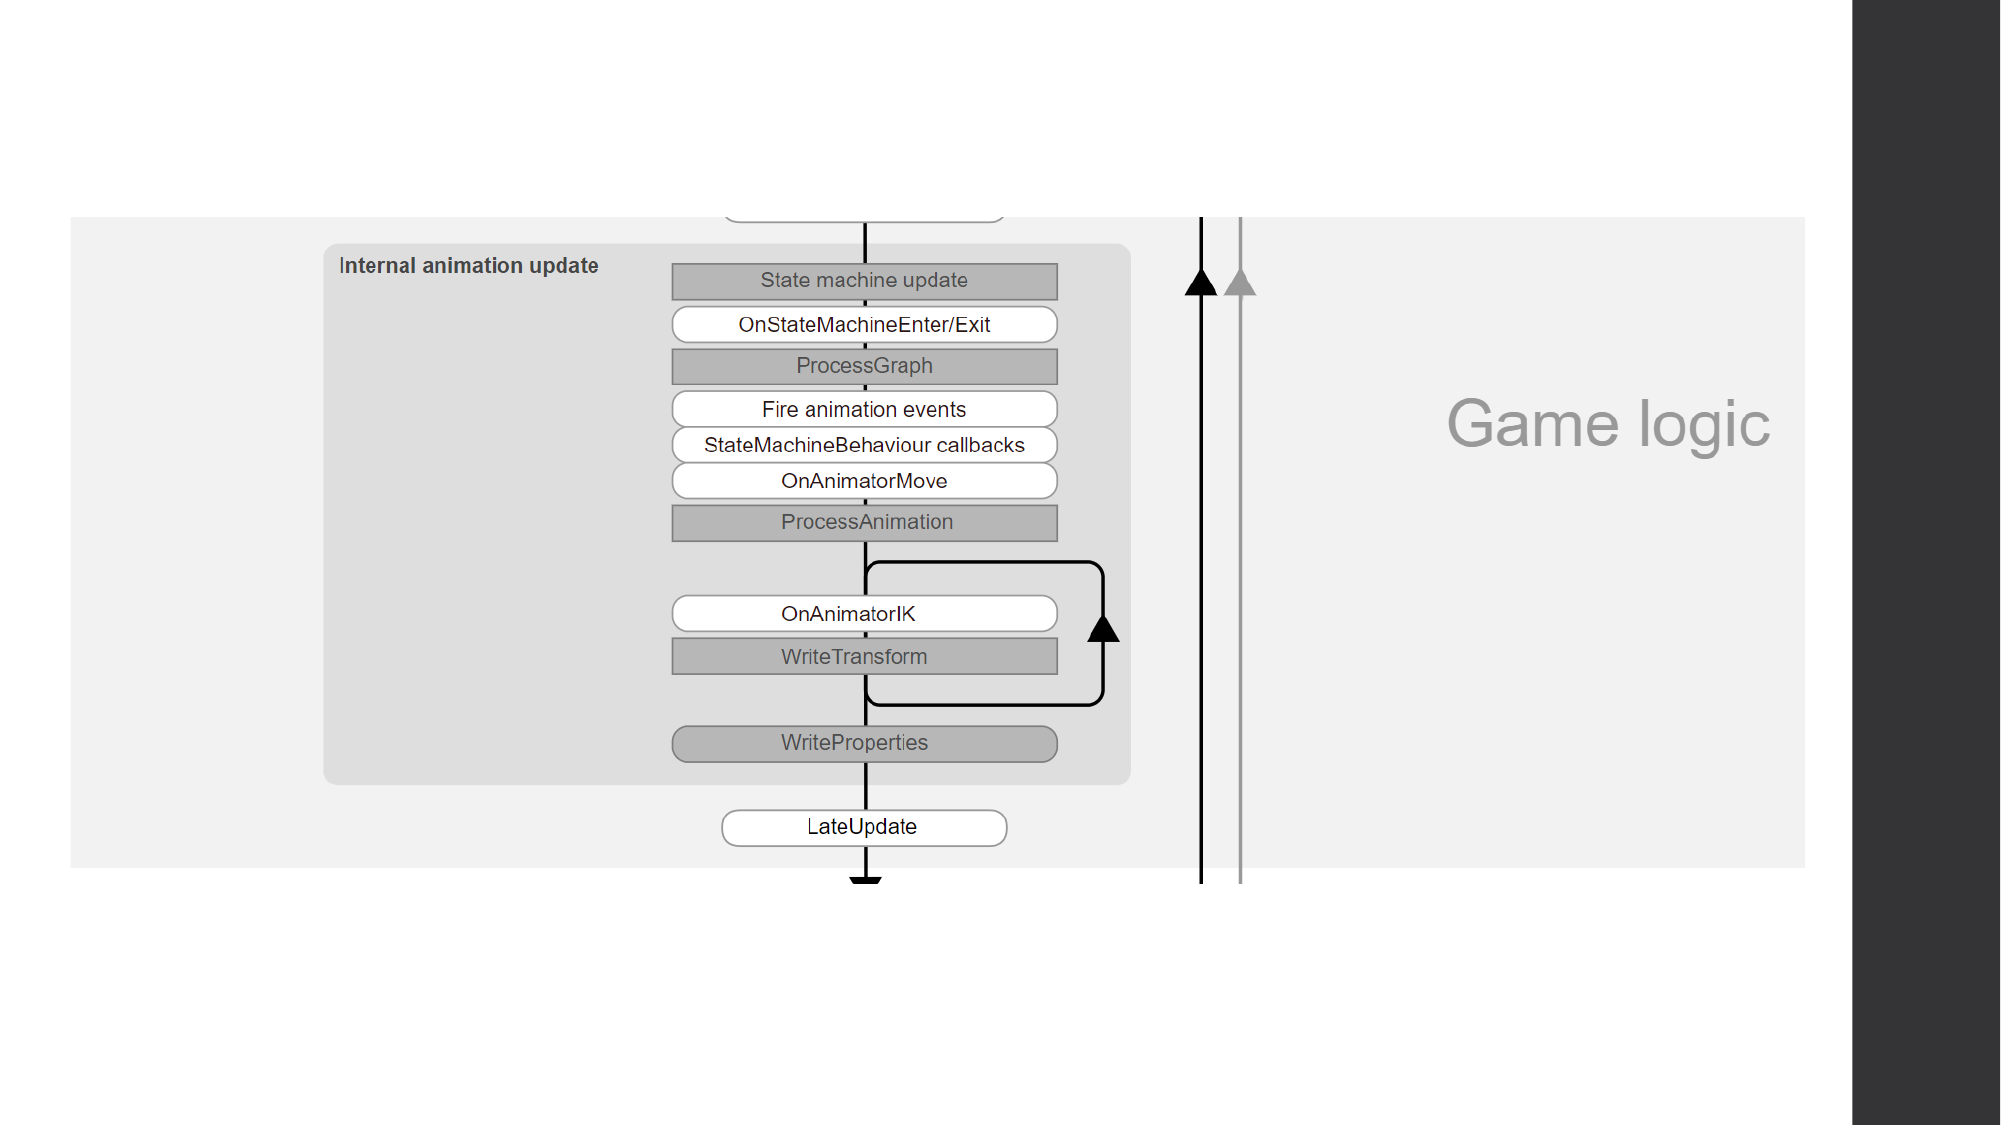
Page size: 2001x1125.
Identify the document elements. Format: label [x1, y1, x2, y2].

picture [60, 217, 1808, 884]
